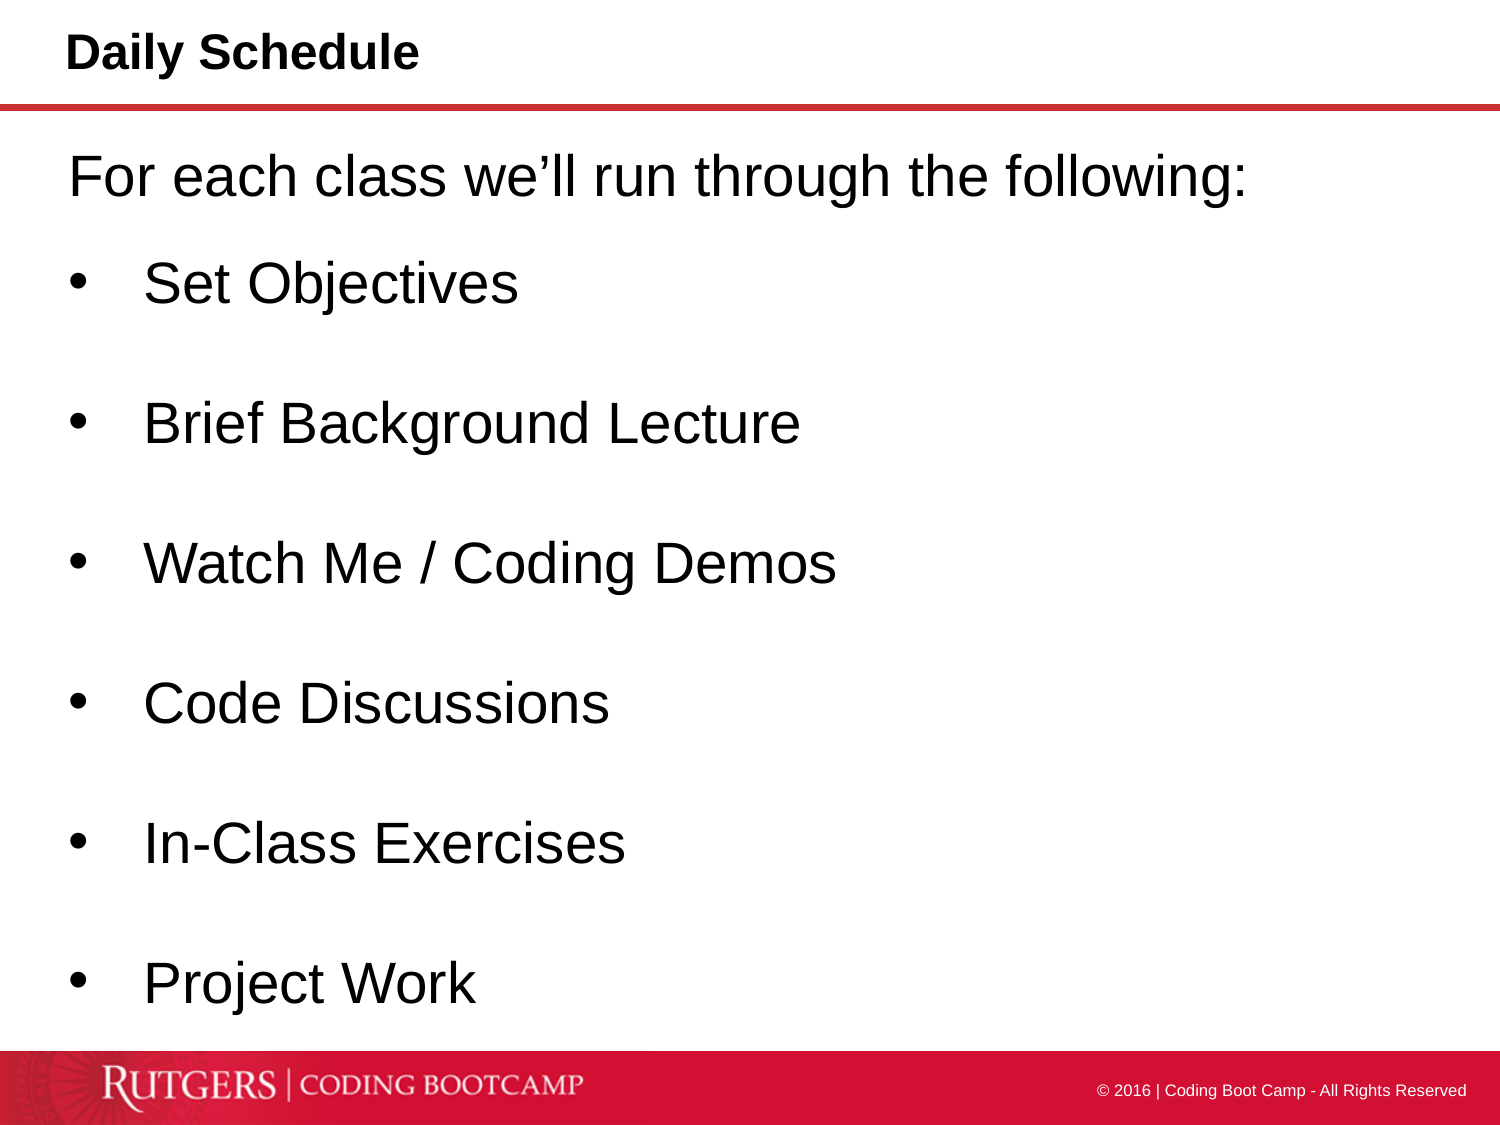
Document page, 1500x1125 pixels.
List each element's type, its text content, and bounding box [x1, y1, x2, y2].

title Daily Schedule [50, 0, 948, 108]
text_box For each class we’ll run through the following: Set Objectives Brief Background Lecture Watch Me / Coding Demos Code Discussions In-Class Exercises Project Work [16, 122, 1484, 1037]
picture [0, 1051, 650, 1125]
